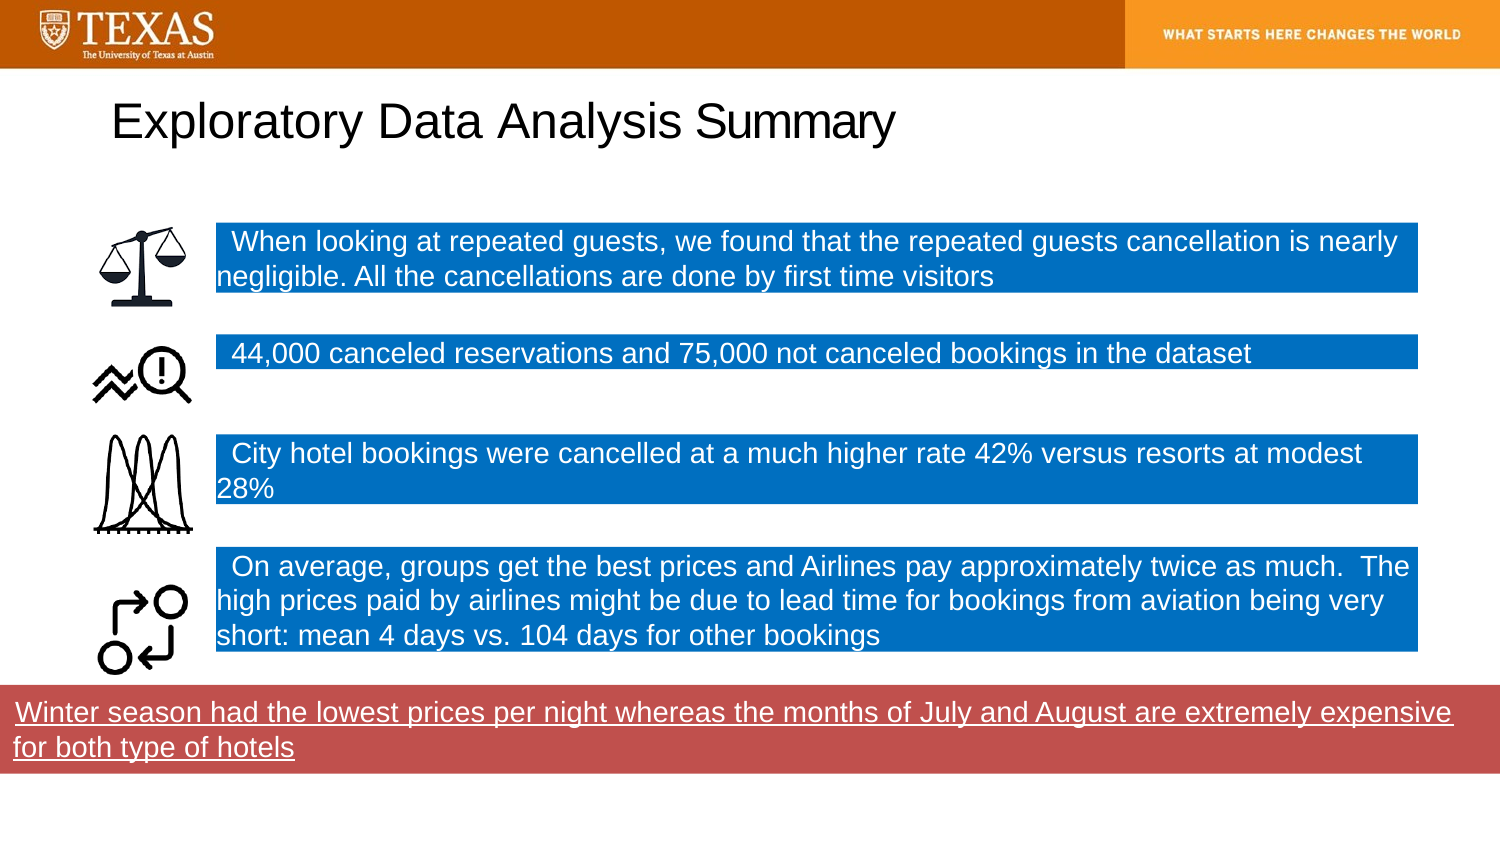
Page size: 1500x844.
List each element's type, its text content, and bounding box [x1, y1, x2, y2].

text_box [0, 684, 1500, 774]
picture [97, 584, 188, 675]
text_box On average, groups get the best prices and Airlines pay approximately twice as much. The high prices paid by airlines might be due to lead time for bookings from aviation being very short: mean 4 days vs. 104 days for other bookings [216, 546, 1418, 652]
picture [92, 346, 192, 404]
picture [99, 226, 186, 308]
picture [0, 0, 1500, 76]
text_box When looking at repeated guests, we found that the repeated guests cancellation is nearly negligible. All the cancellations are done by first time visitors [216, 222, 1418, 293]
picture [92, 434, 193, 534]
text_box 44,000 canceled reservations and 75,000 not canceled bookings in the dataset [216, 334, 1418, 370]
text_box City hotel bookings were cancelled at a much higher rate 42% versus resorts at modest 28% [216, 434, 1418, 505]
title Exploratory Data Analysis Summary [97, 87, 1393, 210]
text_box Winter season had the lowest prices per night whereas the months of July and August are extremely expensive for both type of hotels [12, 693, 1456, 764]
